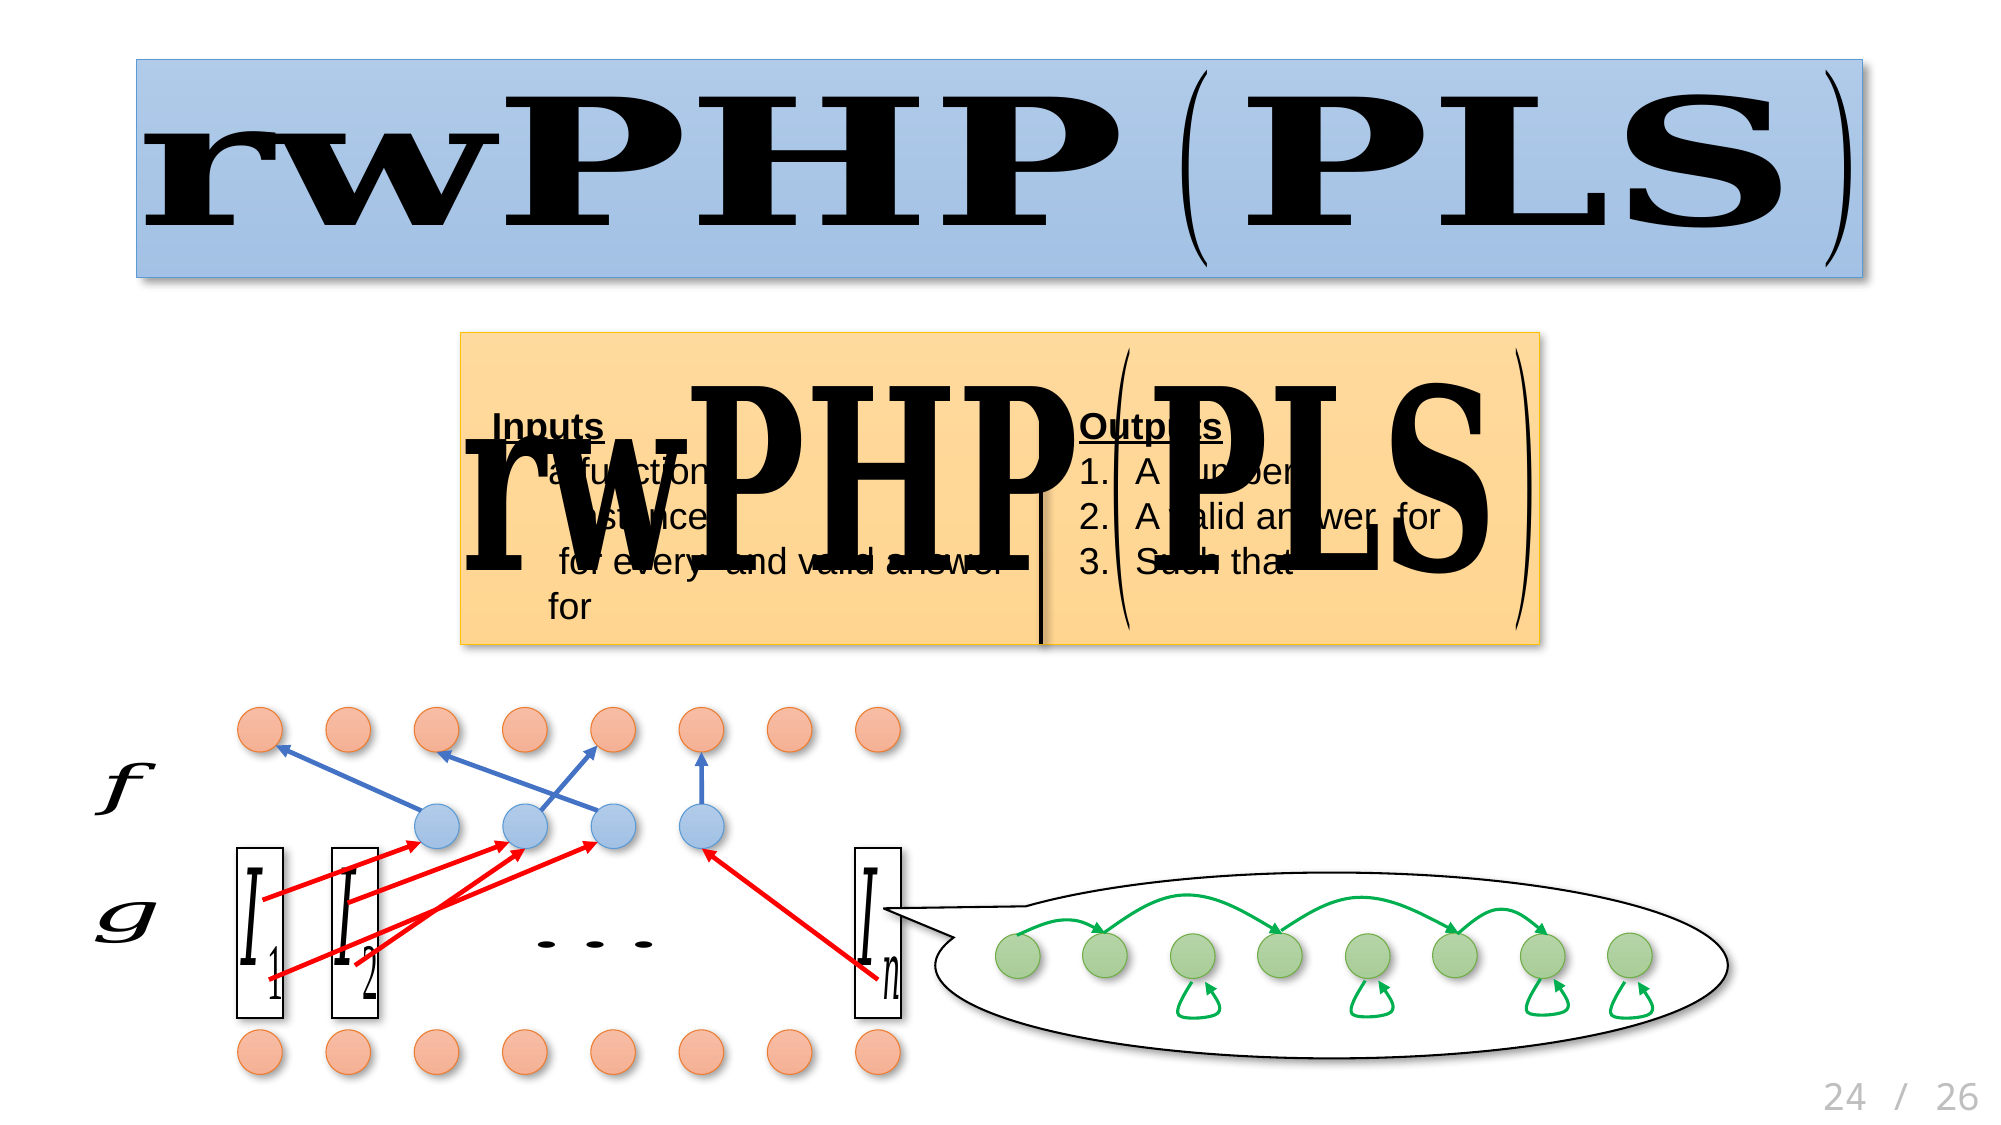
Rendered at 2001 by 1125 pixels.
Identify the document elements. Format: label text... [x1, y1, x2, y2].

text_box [460, 332, 1539, 645]
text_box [88, 707, 901, 1075]
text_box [935, 872, 1728, 1059]
text_box 24 / 26 [1807, 1065, 2000, 1125]
